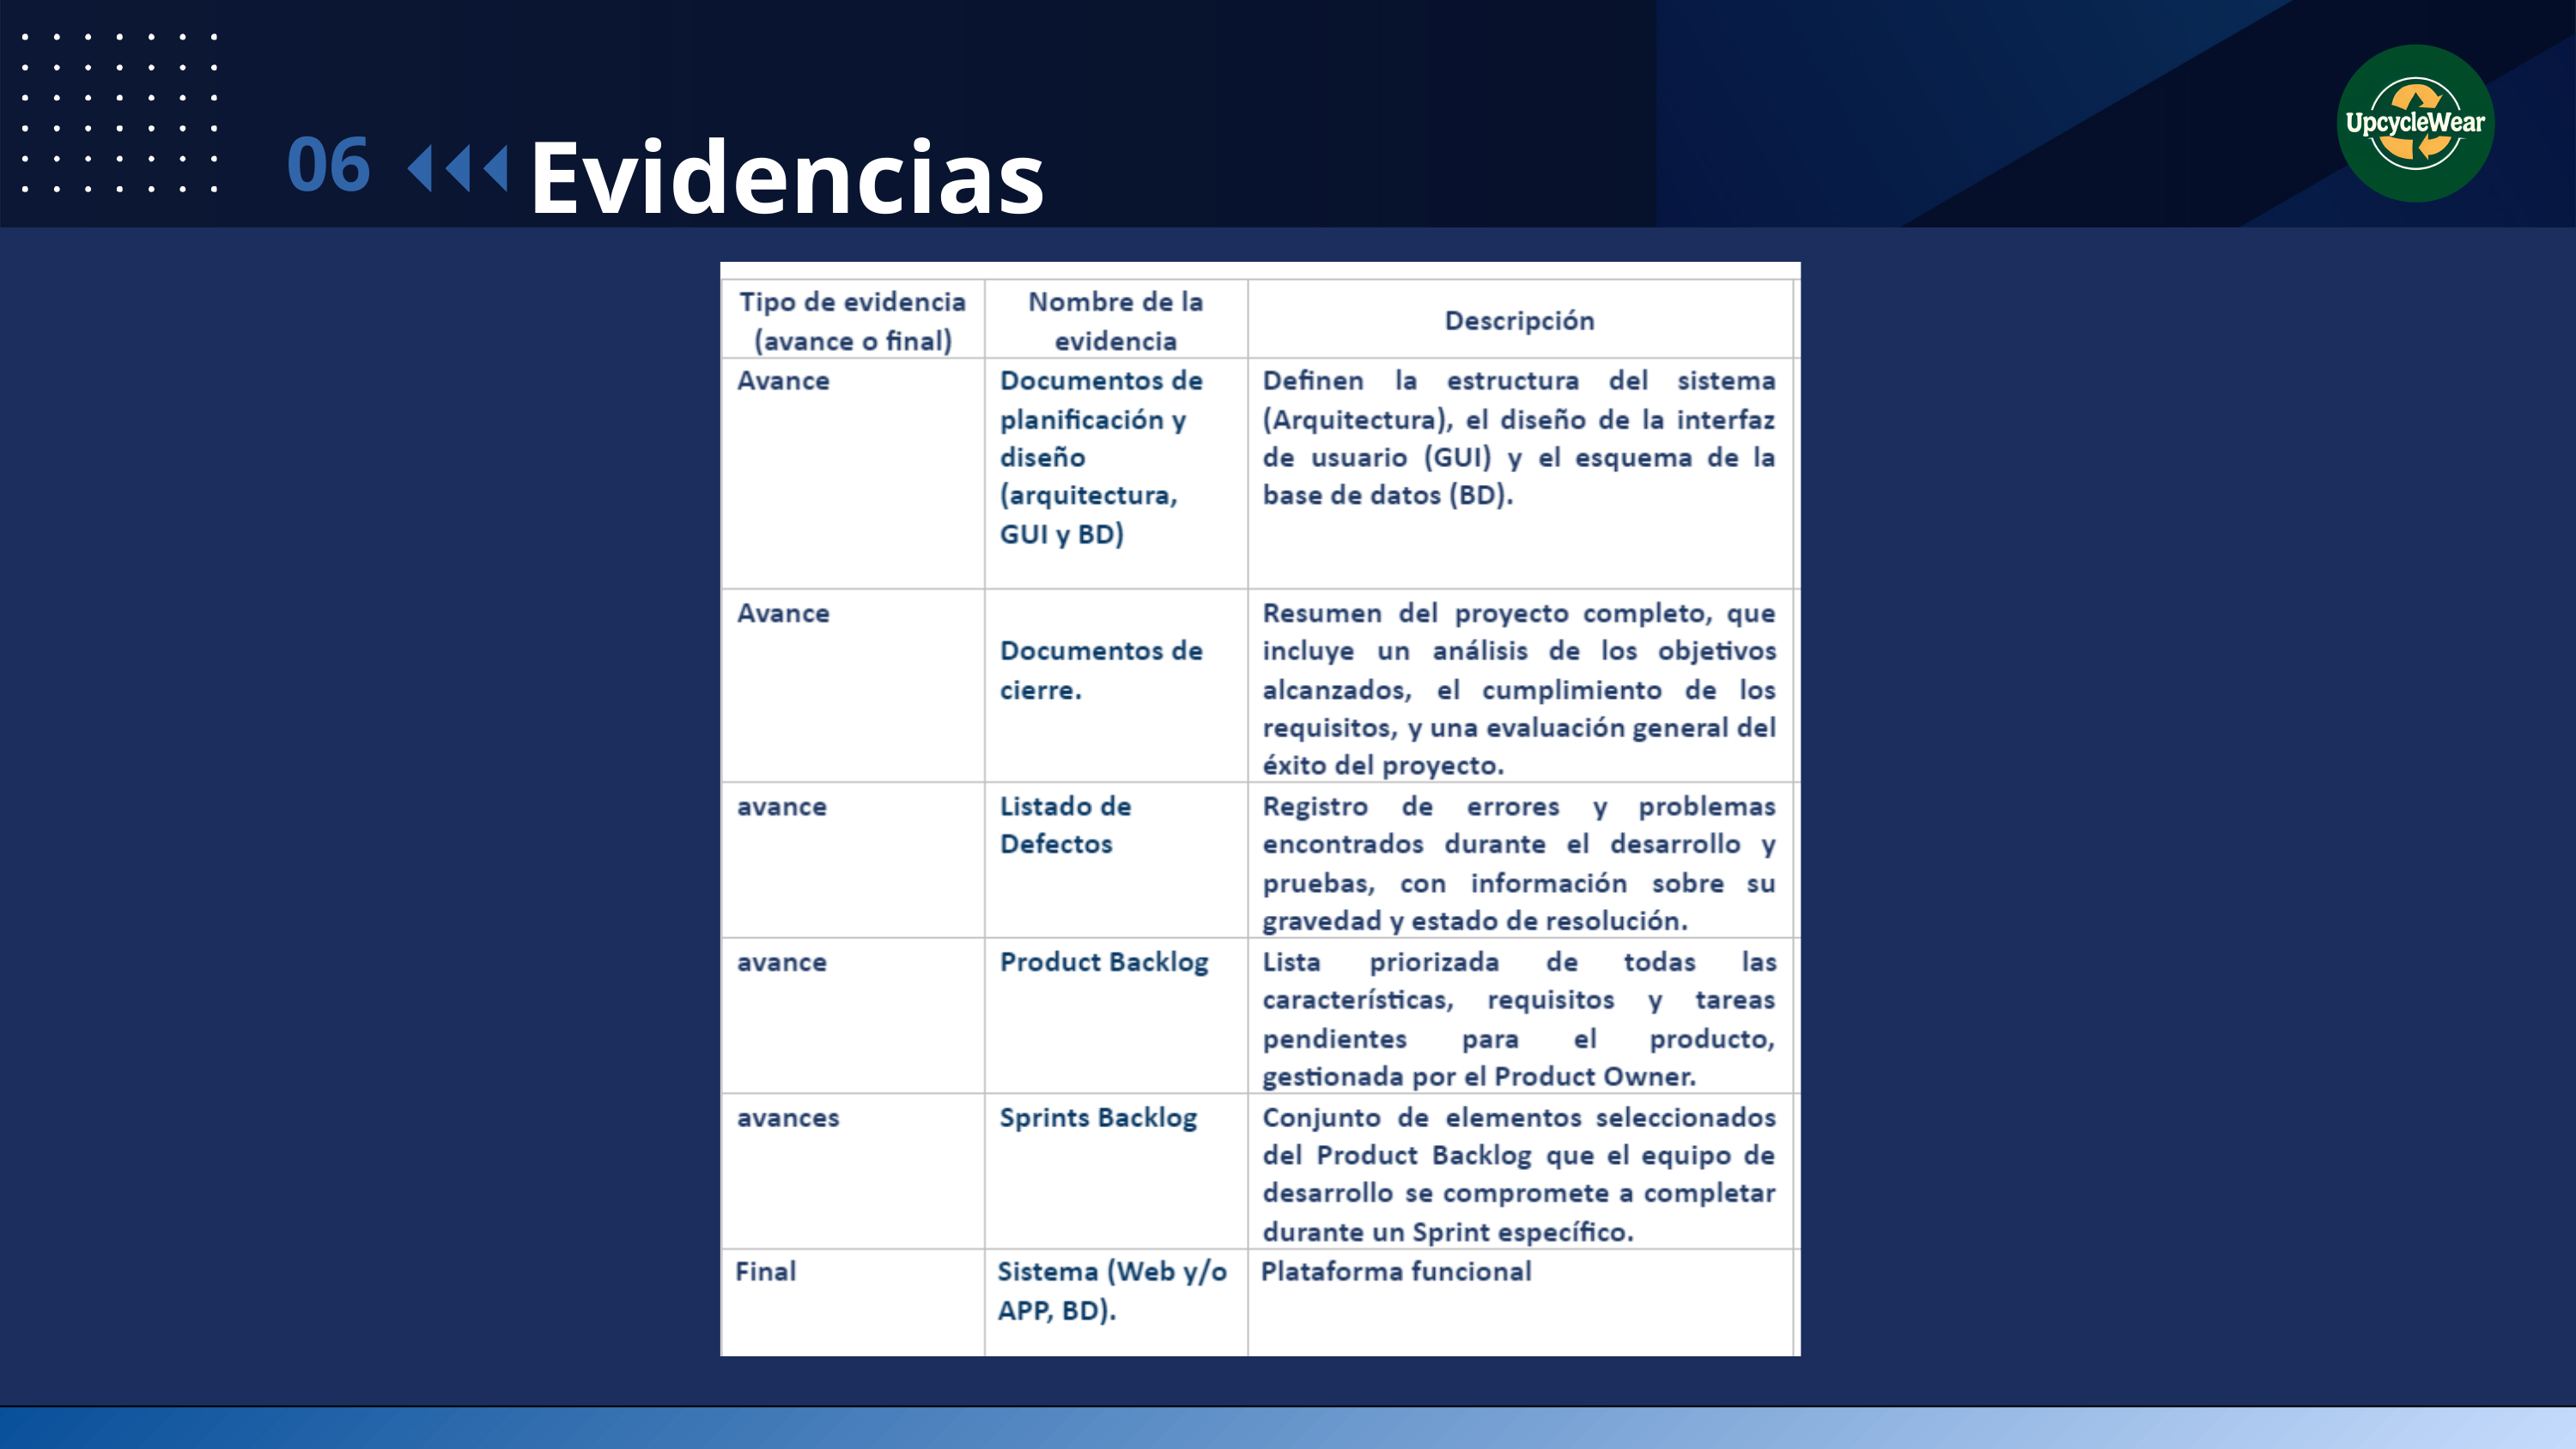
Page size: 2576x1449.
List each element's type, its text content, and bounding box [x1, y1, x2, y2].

text_box 06 [286, 100, 458, 206]
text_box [0, 227, 2576, 1404]
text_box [2336, 44, 2495, 203]
text_box [0, 33, 217, 192]
text_box [0, 0, 2576, 224]
text_box Evidencias [526, 94, 1612, 224]
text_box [0, 1406, 2576, 1449]
text_box [458, 144, 507, 192]
